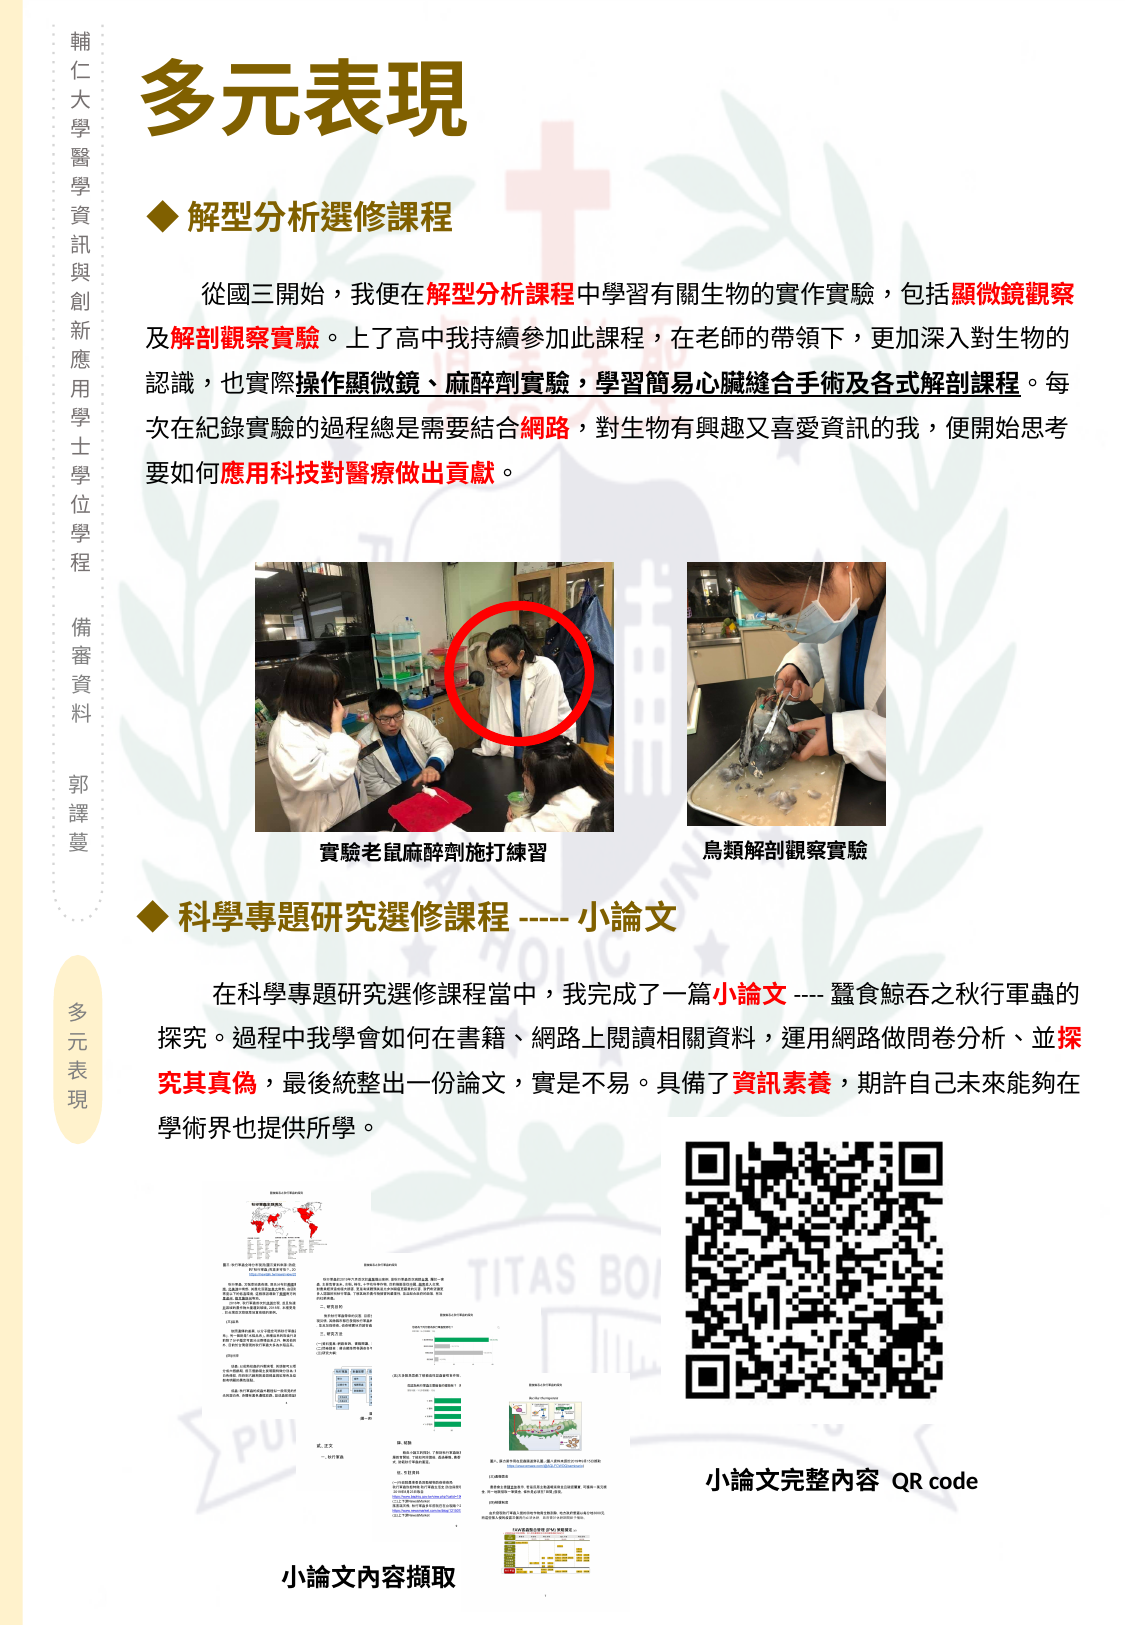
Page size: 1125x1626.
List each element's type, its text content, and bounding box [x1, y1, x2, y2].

picture [660, 1117, 968, 1424]
text_box 多元表現 [121, 38, 485, 154]
text_box 郭譯蔓 [66, 766, 97, 855]
text_box [53, 24, 103, 921]
picture [255, 562, 614, 832]
text_box 輔仁大學醫學資訊與創新應用學士學位學程 [69, 22, 92, 575]
text_box [0, 0, 23, 1625]
picture [687, 562, 886, 827]
picture [202, 1181, 630, 1612]
text_box 實驗老鼠麻醉劑施打練習 [305, 832, 593, 872]
text_box ◆科學專題研究選修課程-----小論文 [122, 888, 693, 944]
text_box 備審資料 [69, 608, 92, 726]
text_box ◆解型分析選修課程 [131, 188, 469, 244]
text_box [53, 954, 103, 1145]
text_box 小論文完整內容 QR code [690, 1456, 1125, 1502]
text_box 從國三開始，我便在解型分析課程中學習有關生物的實作實驗，包括顯微鏡觀察及解剖觀察實驗。上了高中我持續參加此課程，在老師的帶領下，更加深入對生物的認識，也實際操作顯微鏡、麻醉劑實驗，學習簡易心臟縫合手術及各式解剖課程。每次在紀錄實驗的過程總是需要結合網路，對生物有興趣又喜愛資訊的我，便開始思考要如何應用科技對醫療做出貢獻。 [130, 255, 1105, 495]
text_box 在科學專題研究選修課程當中，我完成了一篇小論文----蠶食鯨吞之秋行軍蟲的探究。過程中我學會如何在書籍、網路上閱讀相關資料，運用網路做問卷分析、並探究其真偽，最後統整出一份論文，實是不易。具備了資訊素養，期許自己未來能夠在學術界也提供所學。 [142, 955, 1117, 1150]
text_box 多元表現 [65, 993, 98, 1112]
text_box 小論文內容擷取 [266, 1553, 461, 1599]
text_box 鳥類解剖觀察實驗 [687, 829, 1007, 870]
